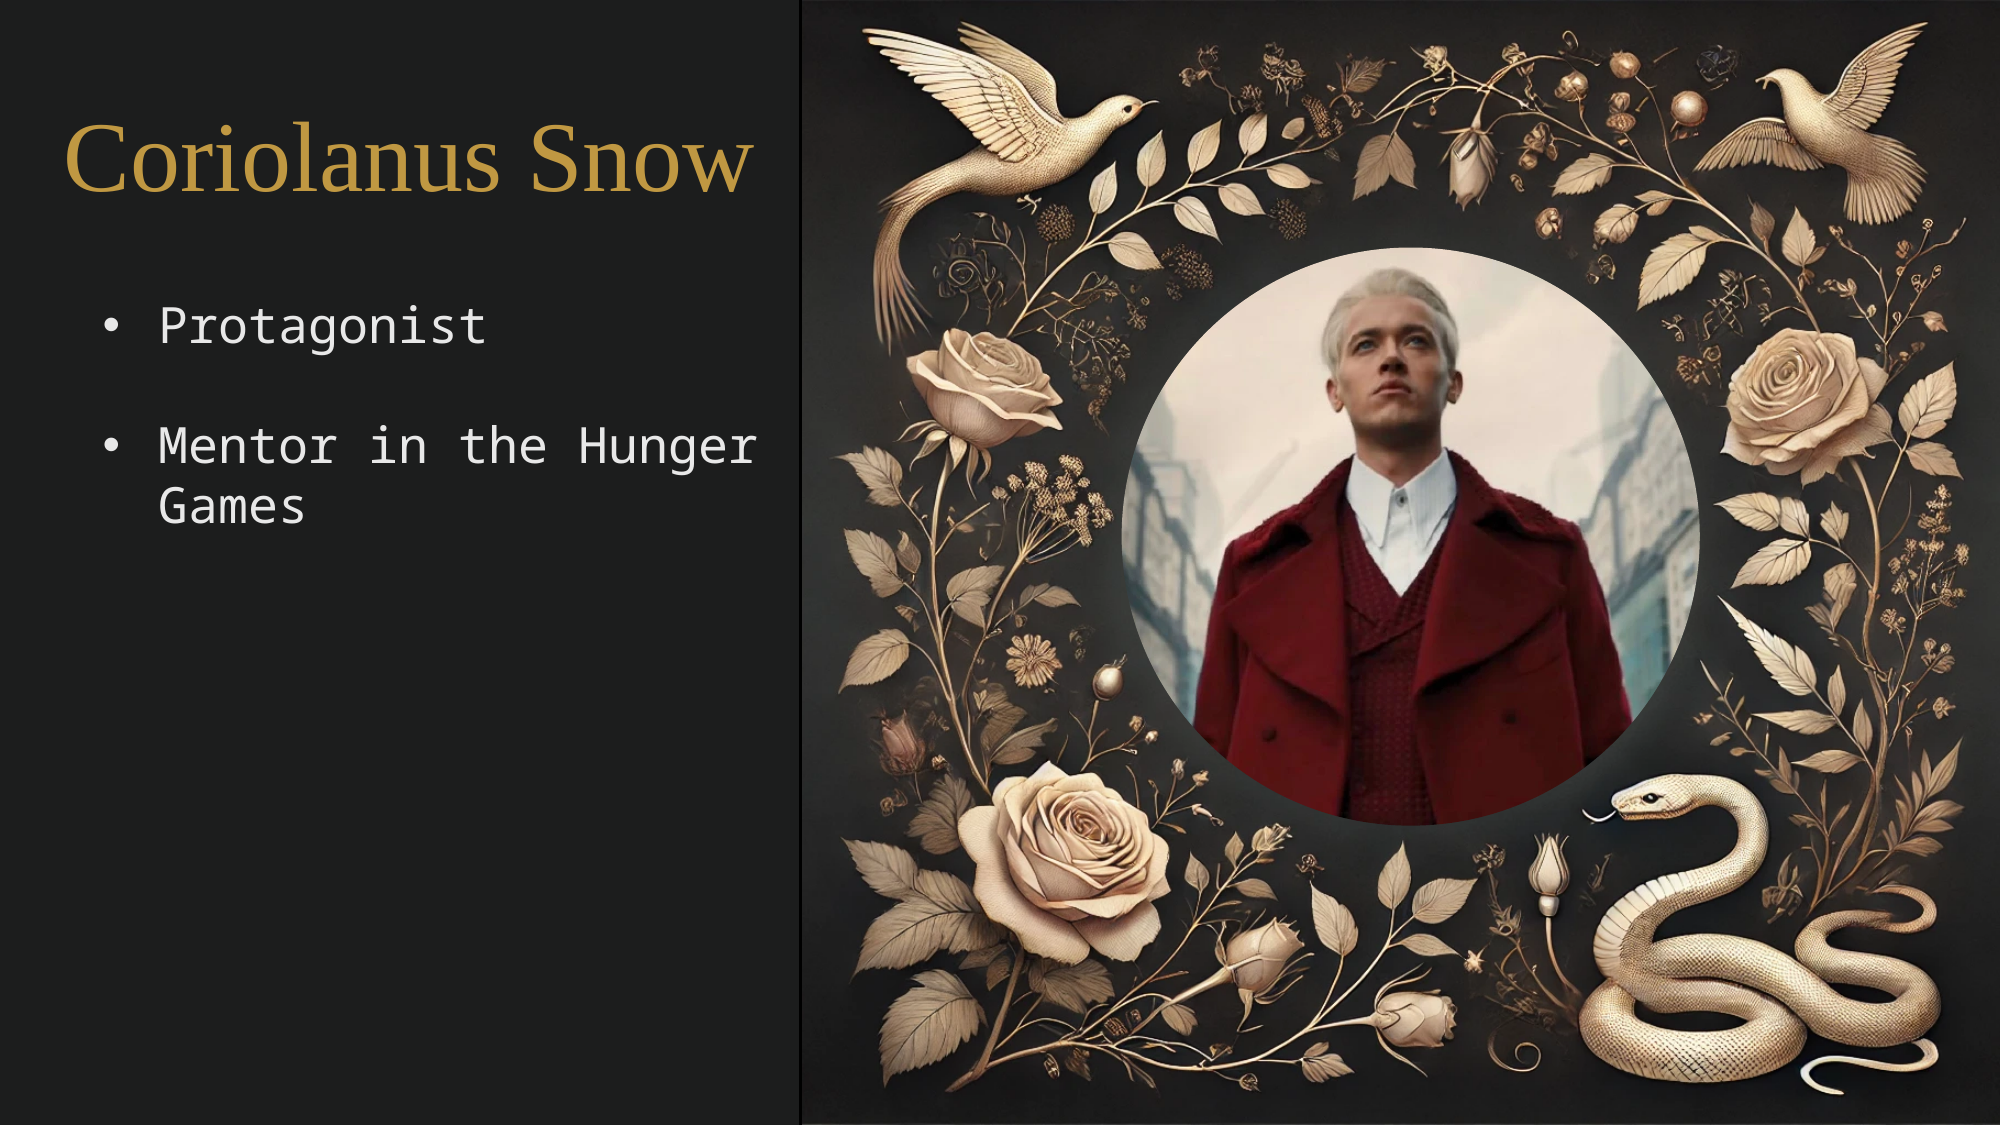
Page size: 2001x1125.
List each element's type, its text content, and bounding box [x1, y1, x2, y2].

picture [802, 0, 2000, 1125]
text_box Protagonist Mentor in the Hunger Games [87, 286, 800, 542]
title Coriolanus Snow [35, 50, 784, 269]
